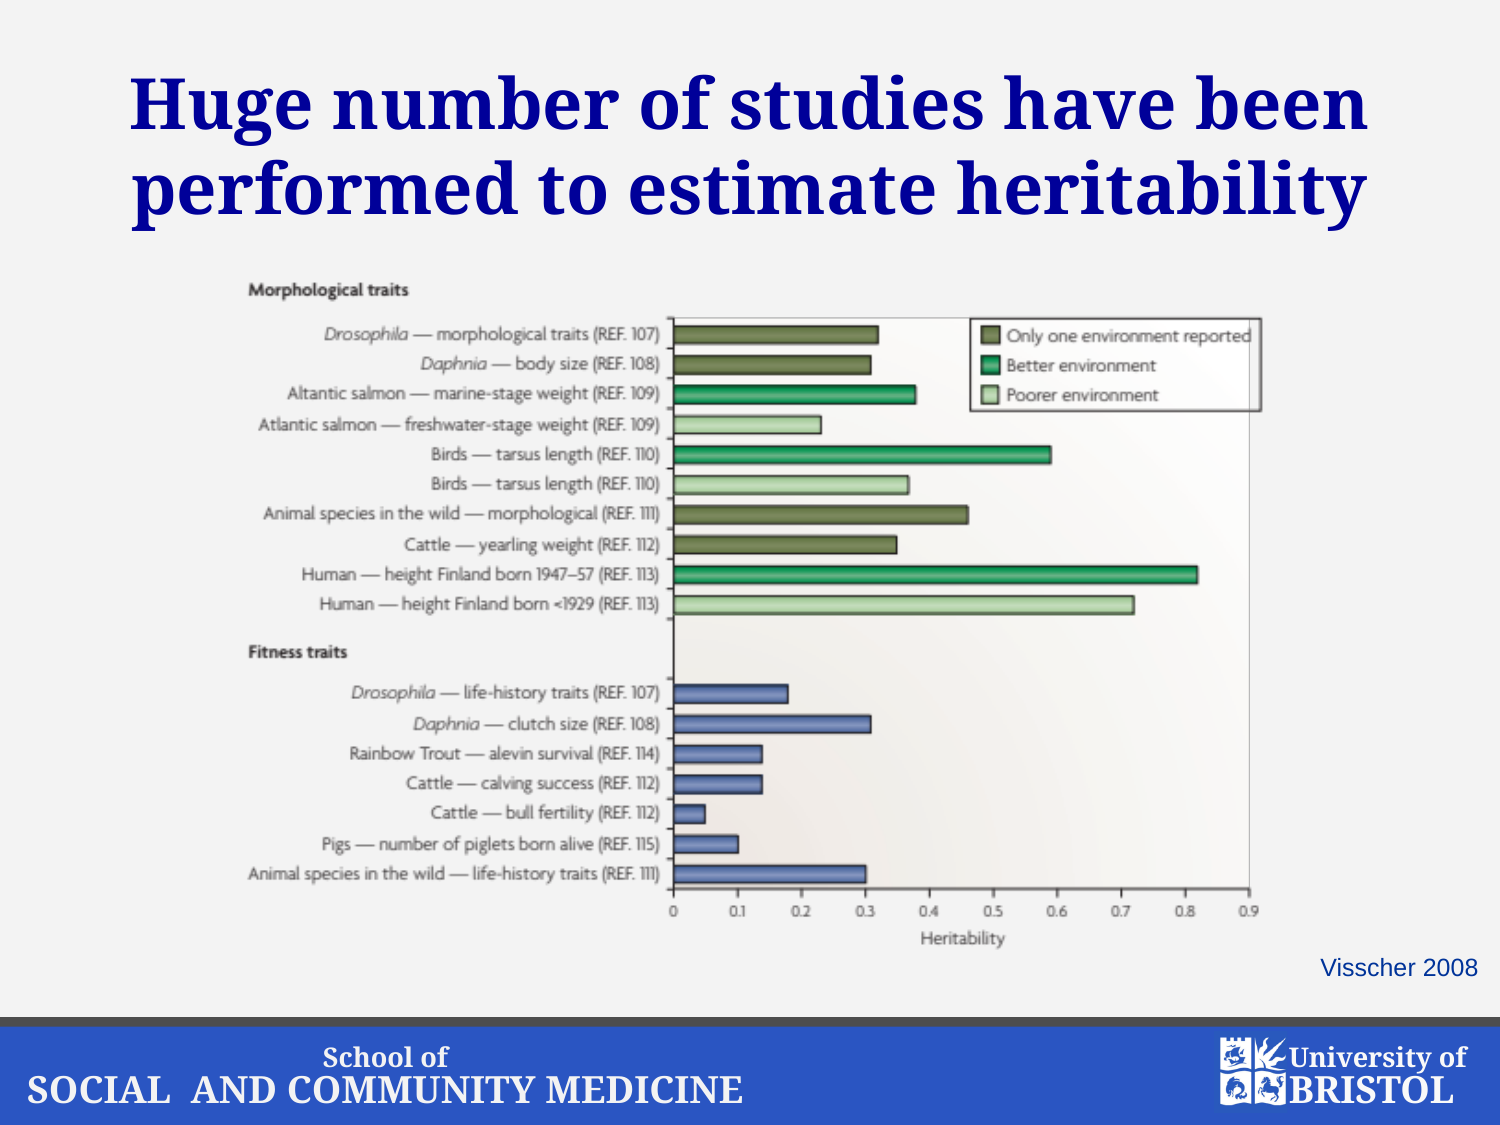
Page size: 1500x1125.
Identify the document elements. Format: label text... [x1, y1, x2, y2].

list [112, 274, 1388, 951]
picture [1214, 1031, 1288, 1113]
title Huge number of studies have been performed to estimate heritability [112, 49, 1388, 238]
text_box Visscher 2008 [1305, 944, 1494, 989]
